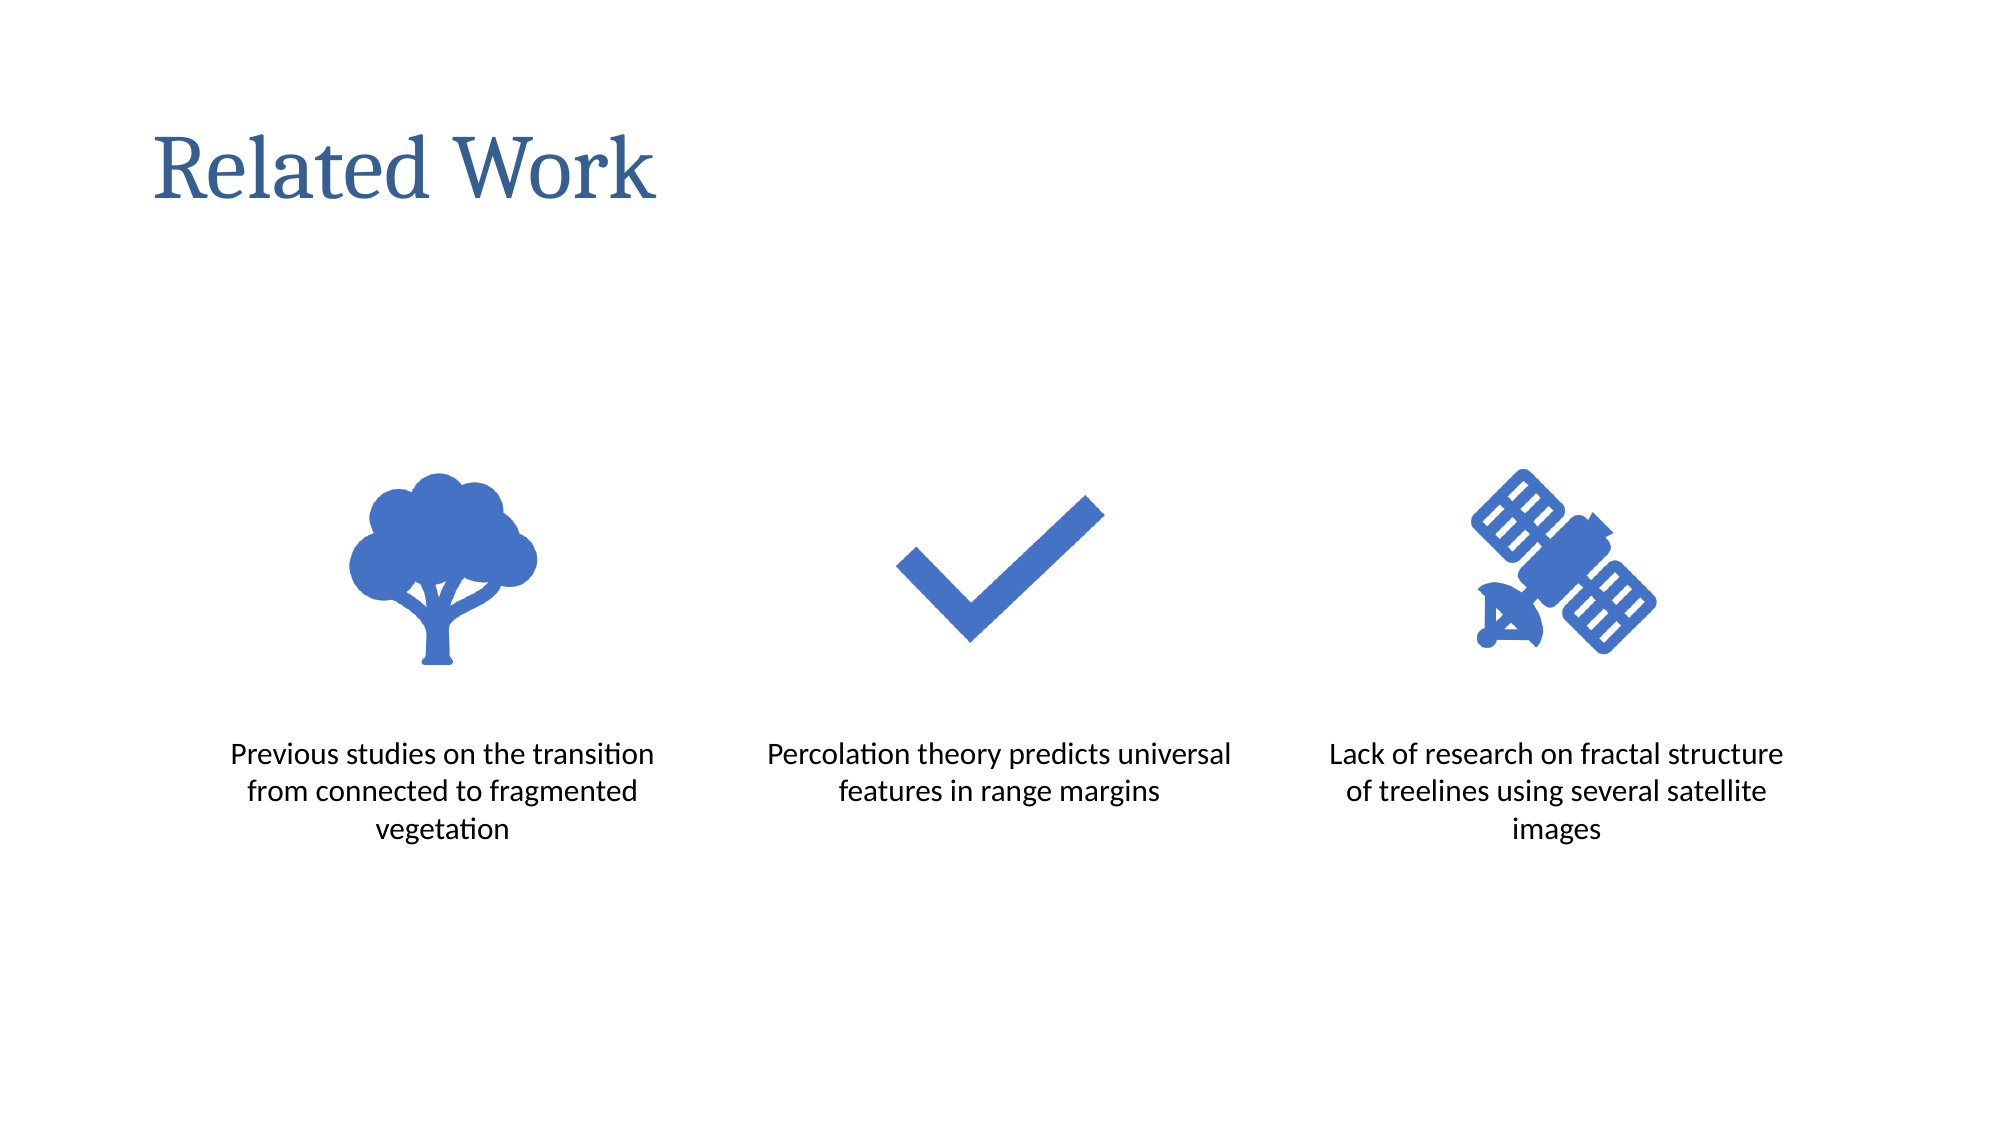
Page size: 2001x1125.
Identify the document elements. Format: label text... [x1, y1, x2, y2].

title Related Work [137, 59, 1863, 278]
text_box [137, 299, 1863, 1014]
